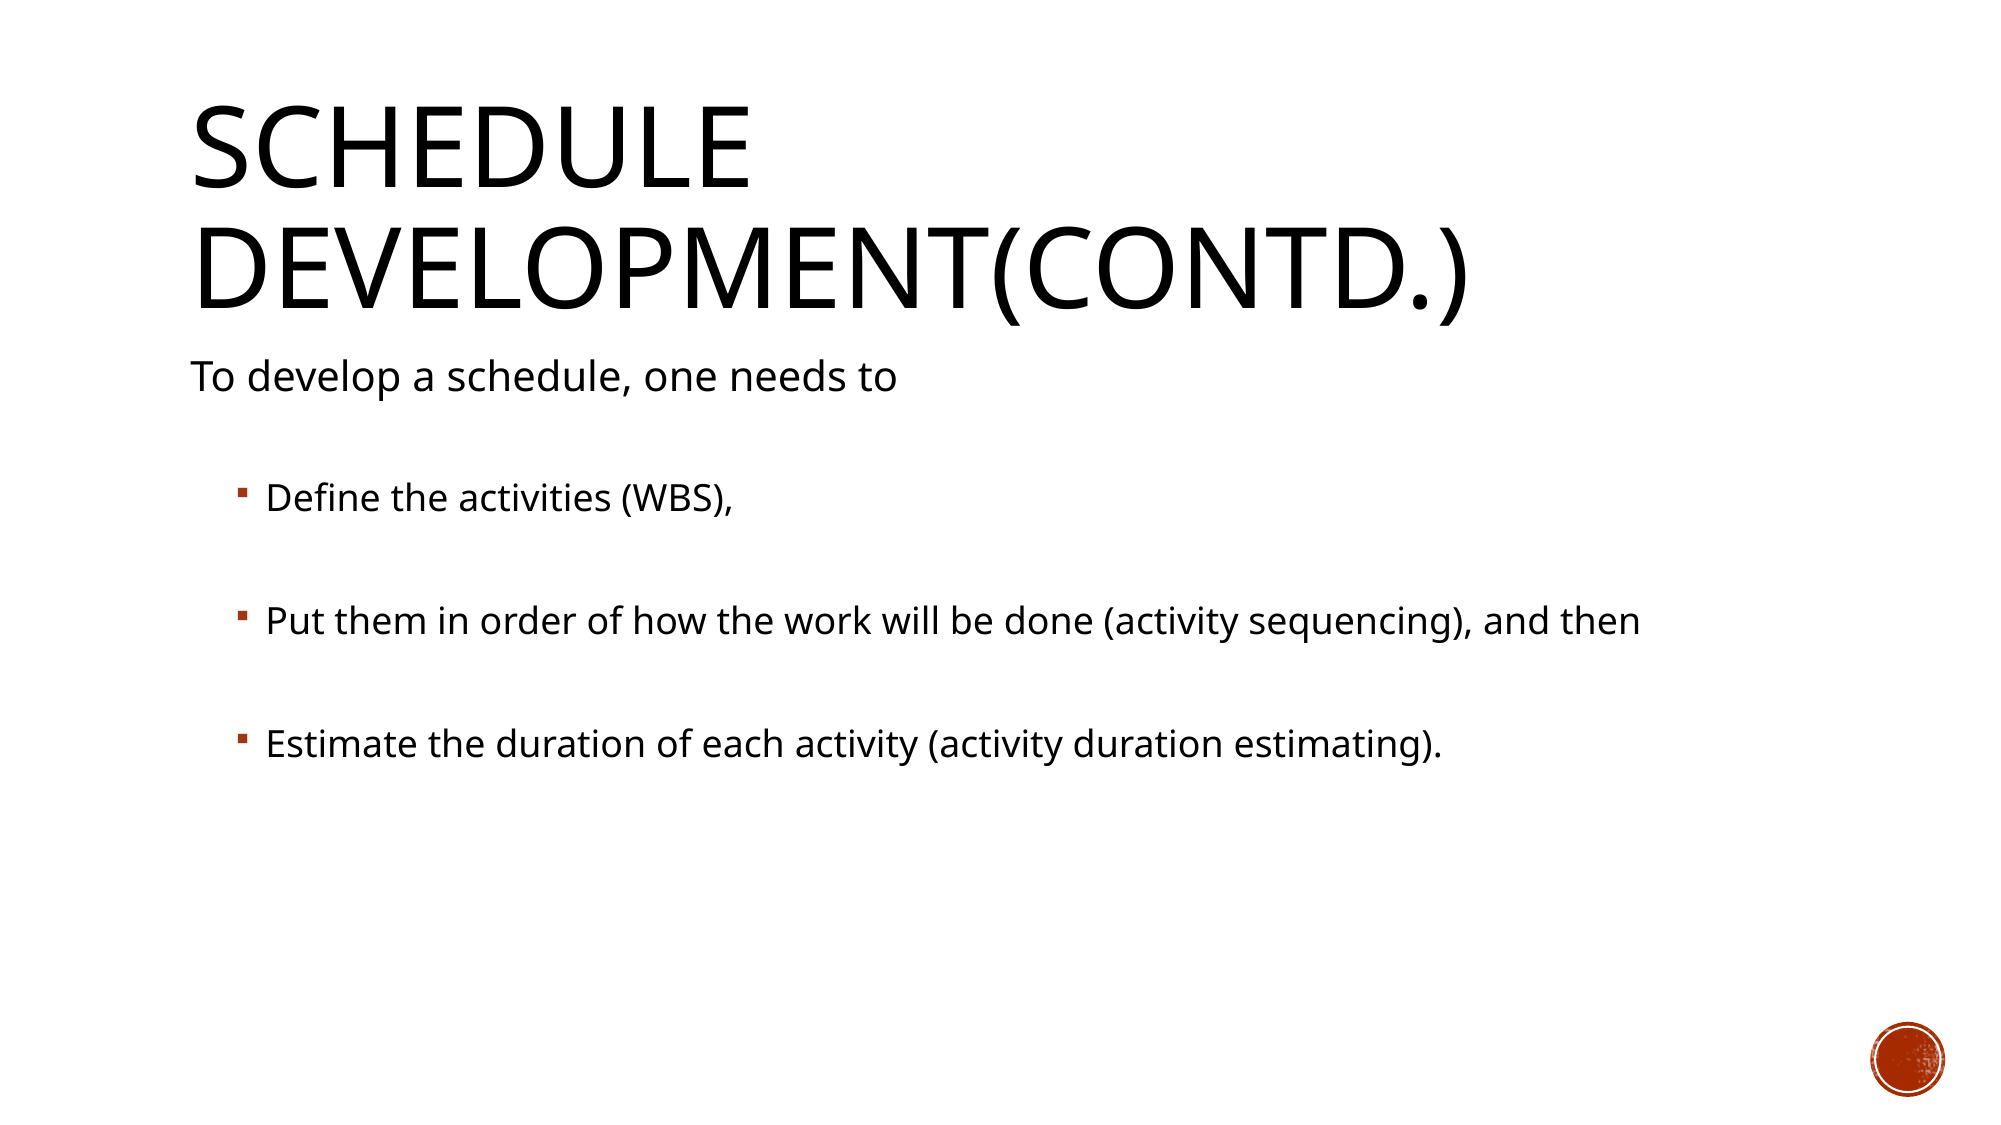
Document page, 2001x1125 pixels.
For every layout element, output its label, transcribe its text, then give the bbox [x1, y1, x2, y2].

list To develop a schedule, one needs to Define the activities (WBS), Put them in order of how the work will be done (activity sequencing), and then Estimate the duration of each activity (activity duration estimating). [175, 348, 1826, 1013]
title Schedule Development(contd.) [175, 79, 1826, 344]
